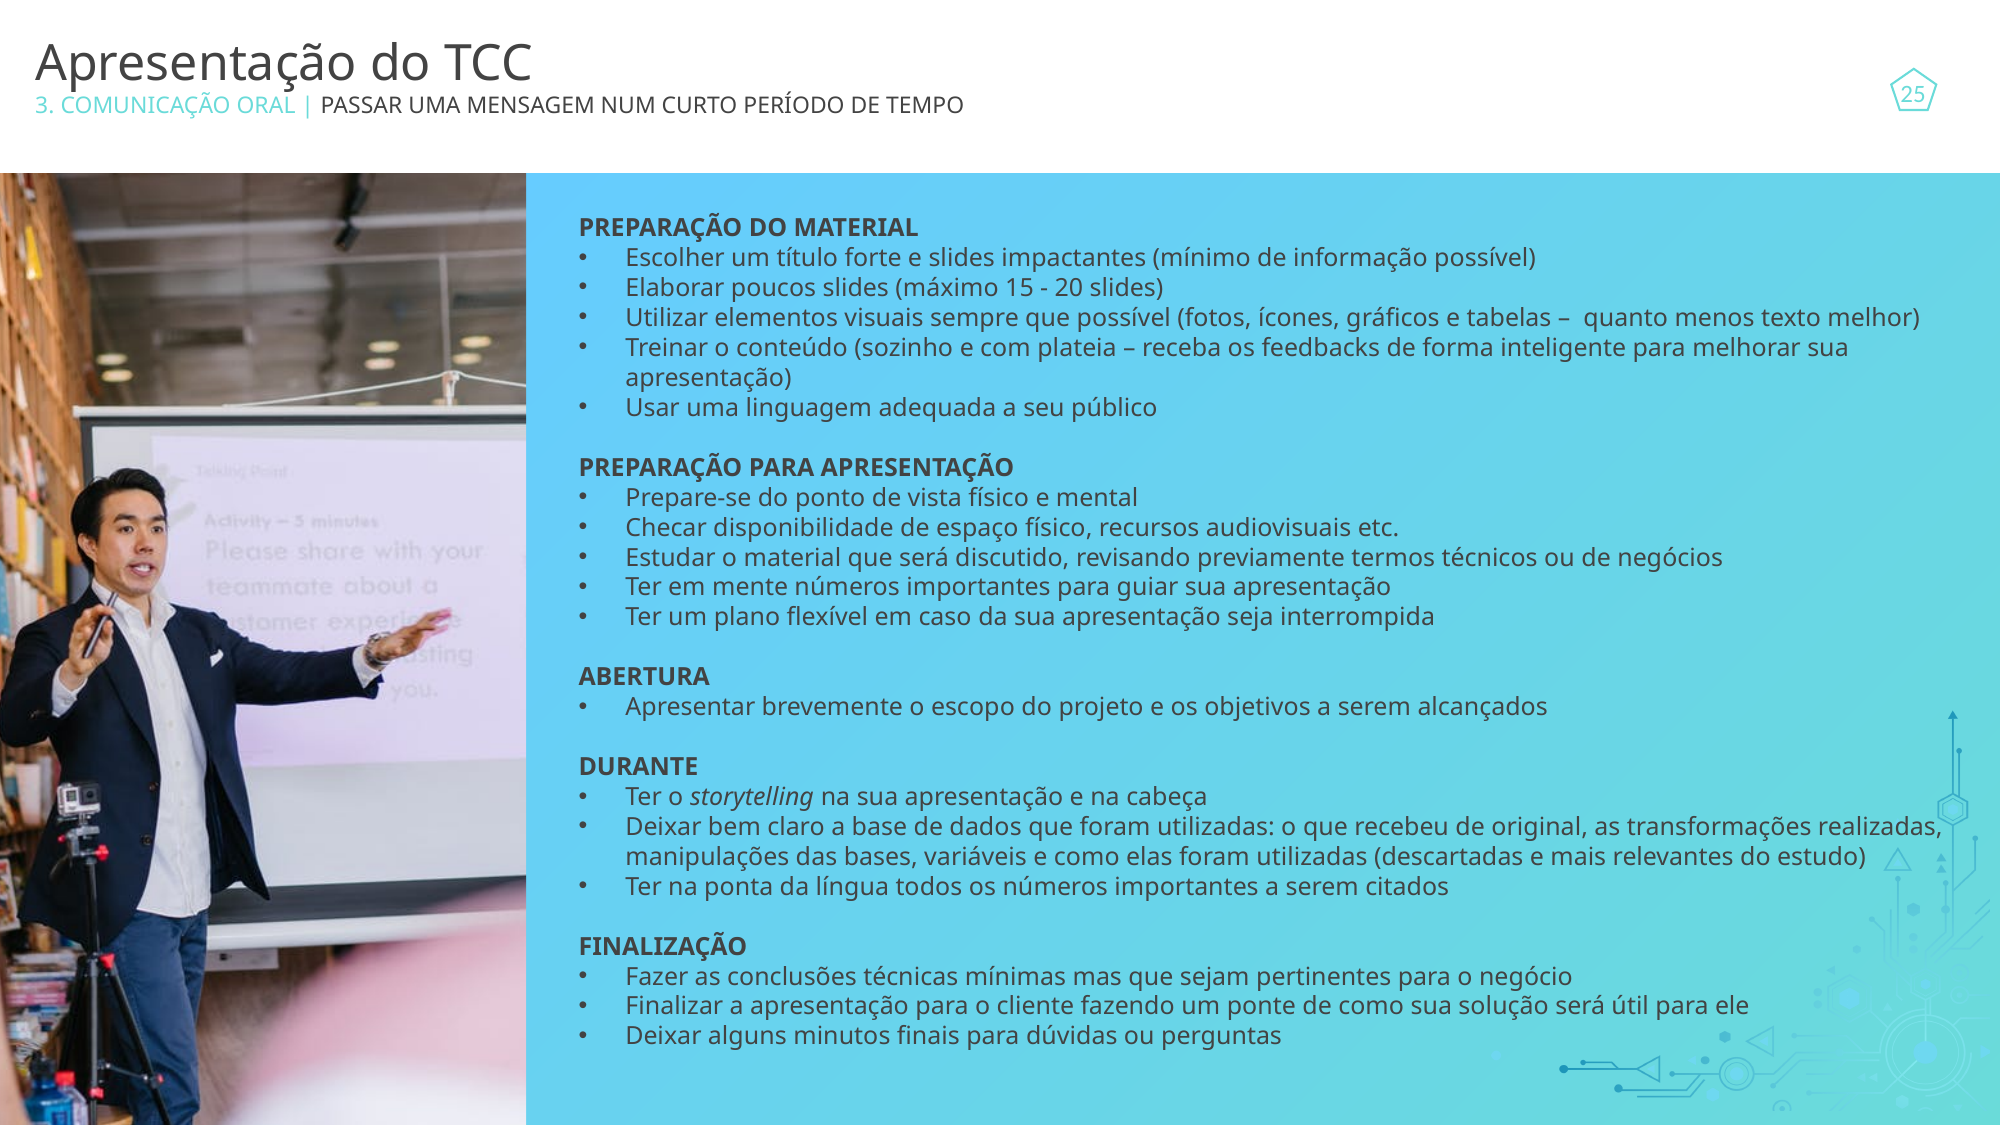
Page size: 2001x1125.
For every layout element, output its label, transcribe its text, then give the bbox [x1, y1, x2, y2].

text_box Apresentação do TCC 3. COMUNICAÇÃO ORAL | PASSAR UMA MENSAGEM NUM CURTO PERÍODO DE TEMPO [20, 15, 1107, 133]
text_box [527, 173, 2000, 1125]
picture [0, 173, 527, 1125]
text_box [1890, 67, 1938, 112]
text_box 25 [1875, 62, 1941, 123]
